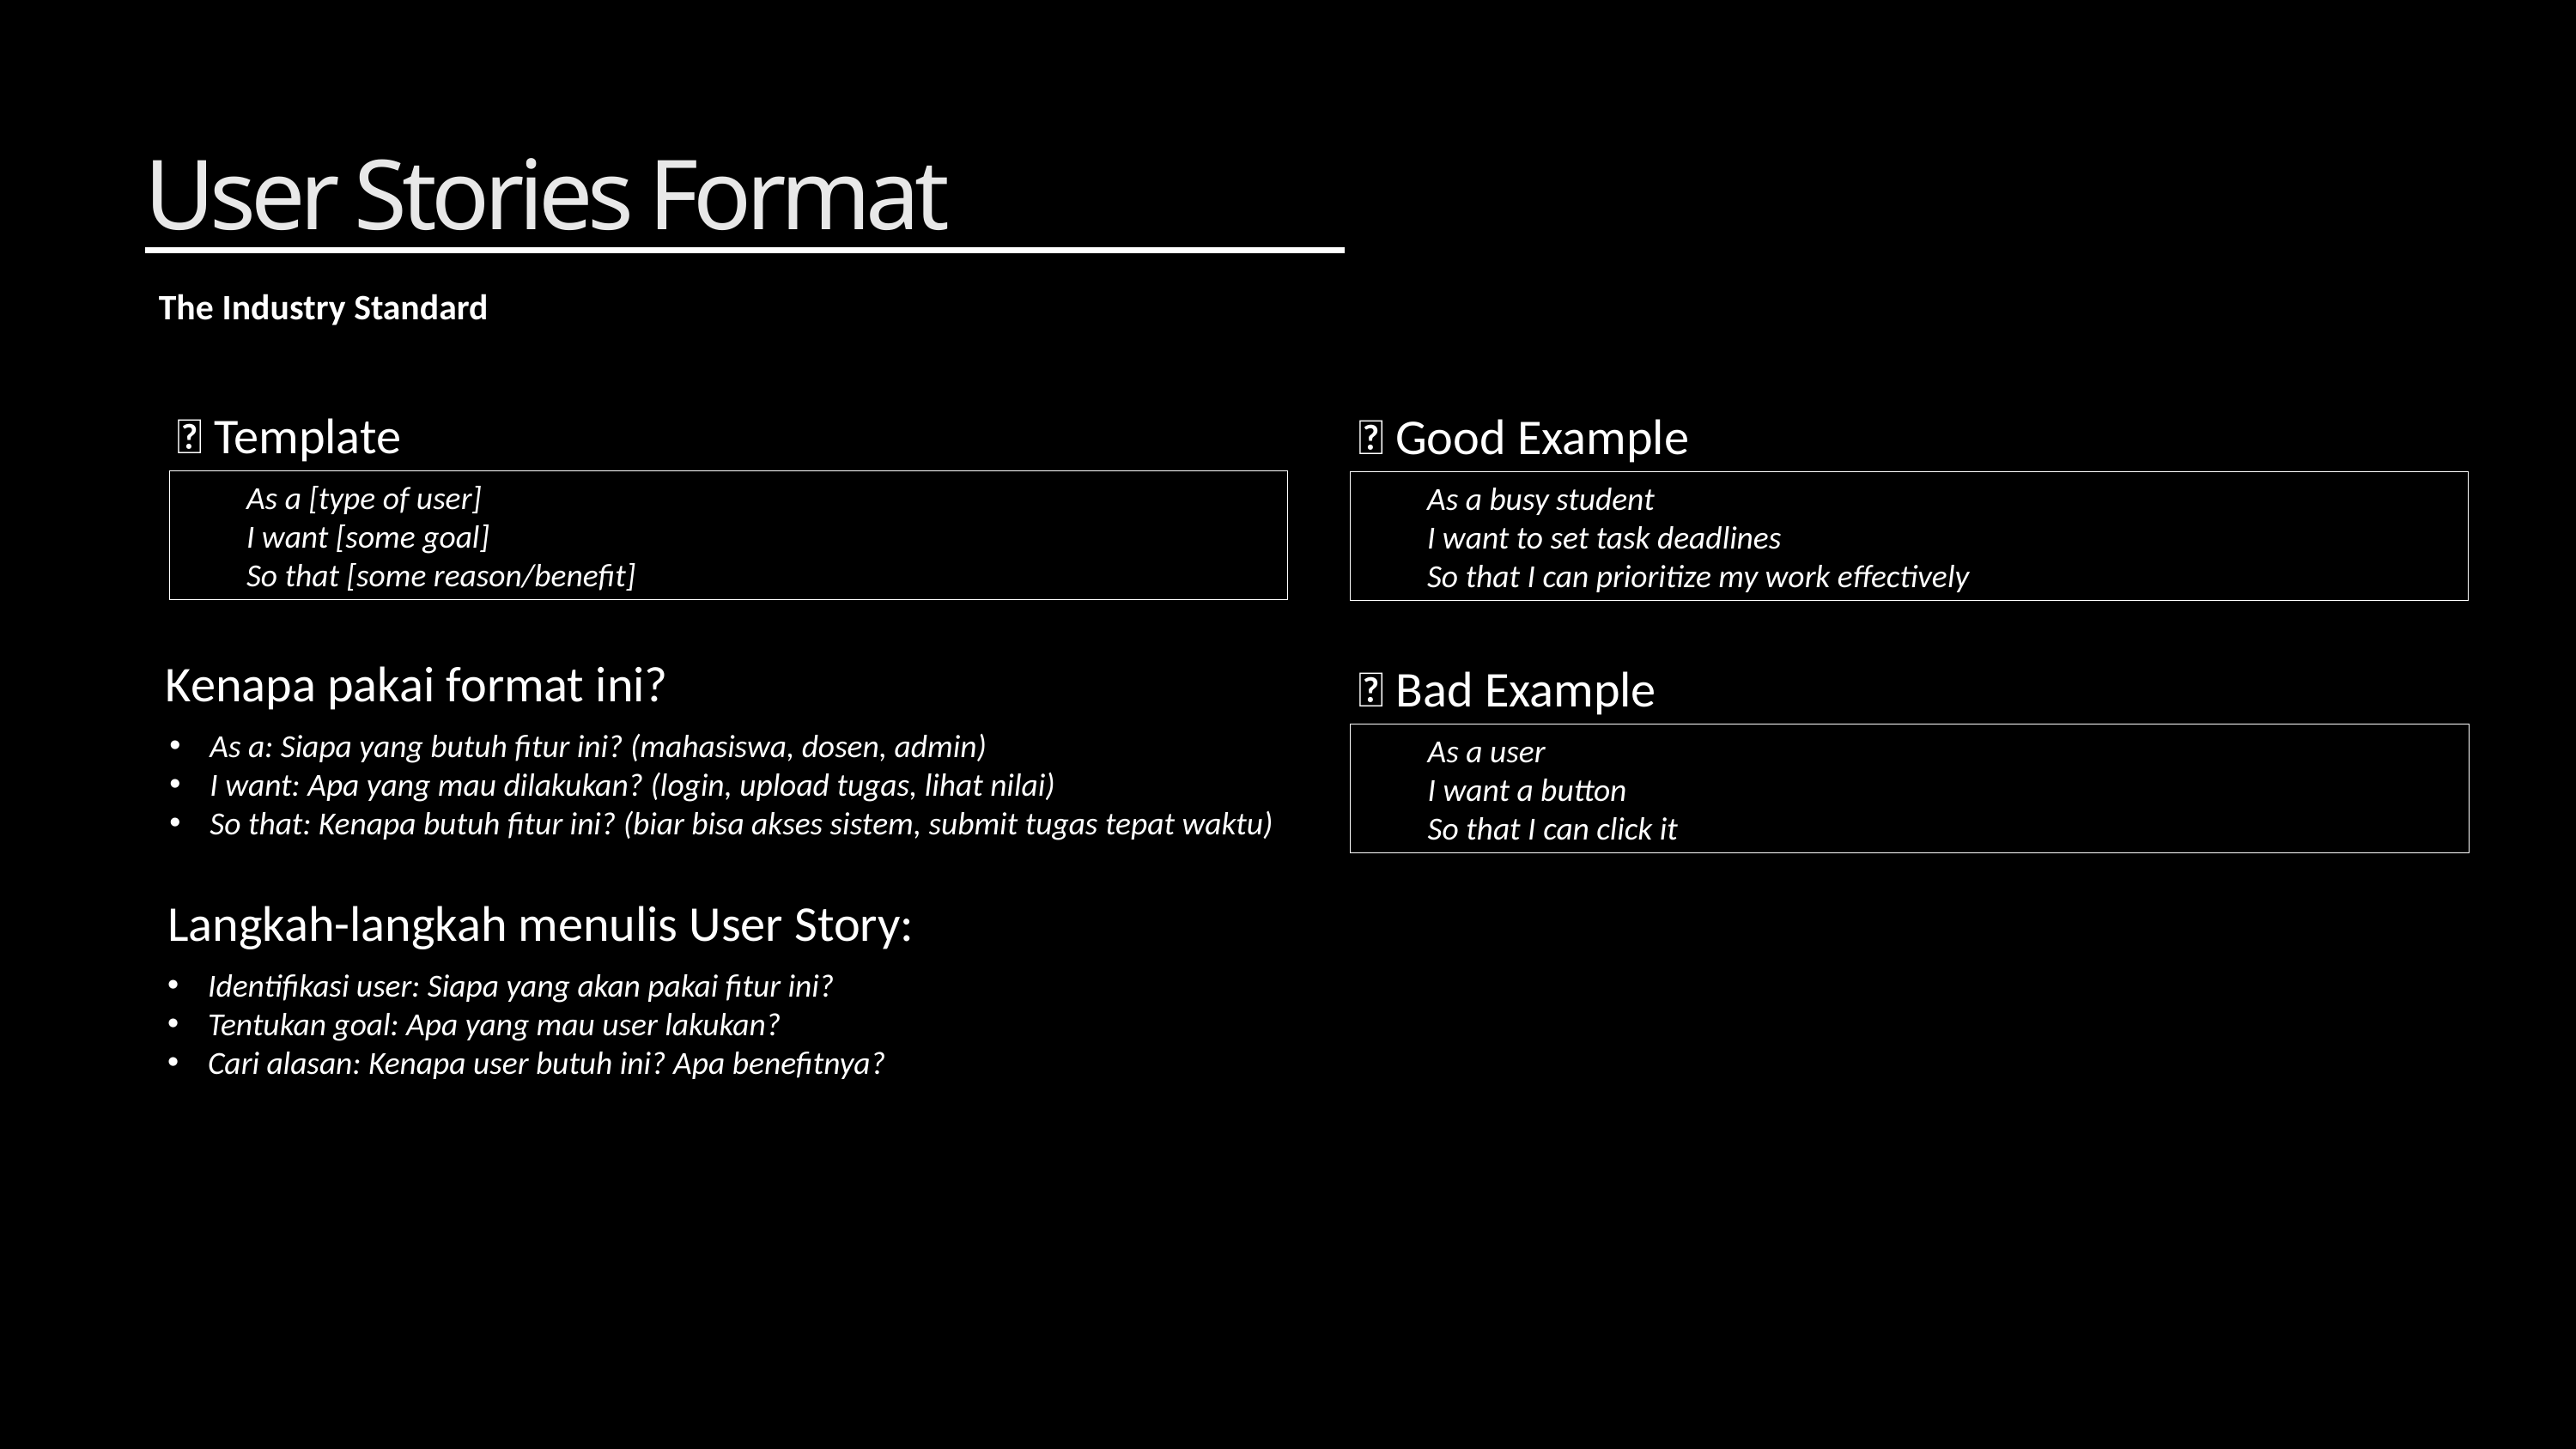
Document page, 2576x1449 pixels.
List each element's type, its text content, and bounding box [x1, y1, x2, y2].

text_box Langkah-langkah menulis User Story: [155, 885, 927, 958]
text_box The Industry Standard [146, 277, 501, 334]
text_box As a: Siapa yang butuh fitur ini? (mahasiswa, dosen, admin) I want: Apa yang mau dilakukan? (login, upload tugas, lihat nilai) So that: Kenapa butuh fitur ini? (biar bisa akses sistem, submit tugas tepat waktu) [156, 718, 1287, 848]
text_box ❌ Bad Example [1346, 651, 1670, 724]
text_box User Stories Format [144, 157, 2432, 250]
text_box ✅ Good Example [1346, 397, 1703, 471]
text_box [144, 246, 1346, 254]
text_box Identifikasi user: Siapa yang akan pakai fitur ini? Tentukan goal: Apa yang mau user lakukan? Cari alasan: Kenapa user butuh ini? Apa benefitnya? [155, 958, 899, 1088]
text_box As a user I want a button So that I can click it [1350, 724, 2470, 853]
text_box As a [type of user] I want [some goal] So that [some reason/benefit] [169, 470, 1288, 600]
text_box As a busy student I want to set task deadlines So that I can prioritize my work effectively [1350, 471, 2469, 601]
text_box Kenapa pakai format ini? [153, 645, 681, 718]
text_box 📝 Template [165, 397, 415, 470]
